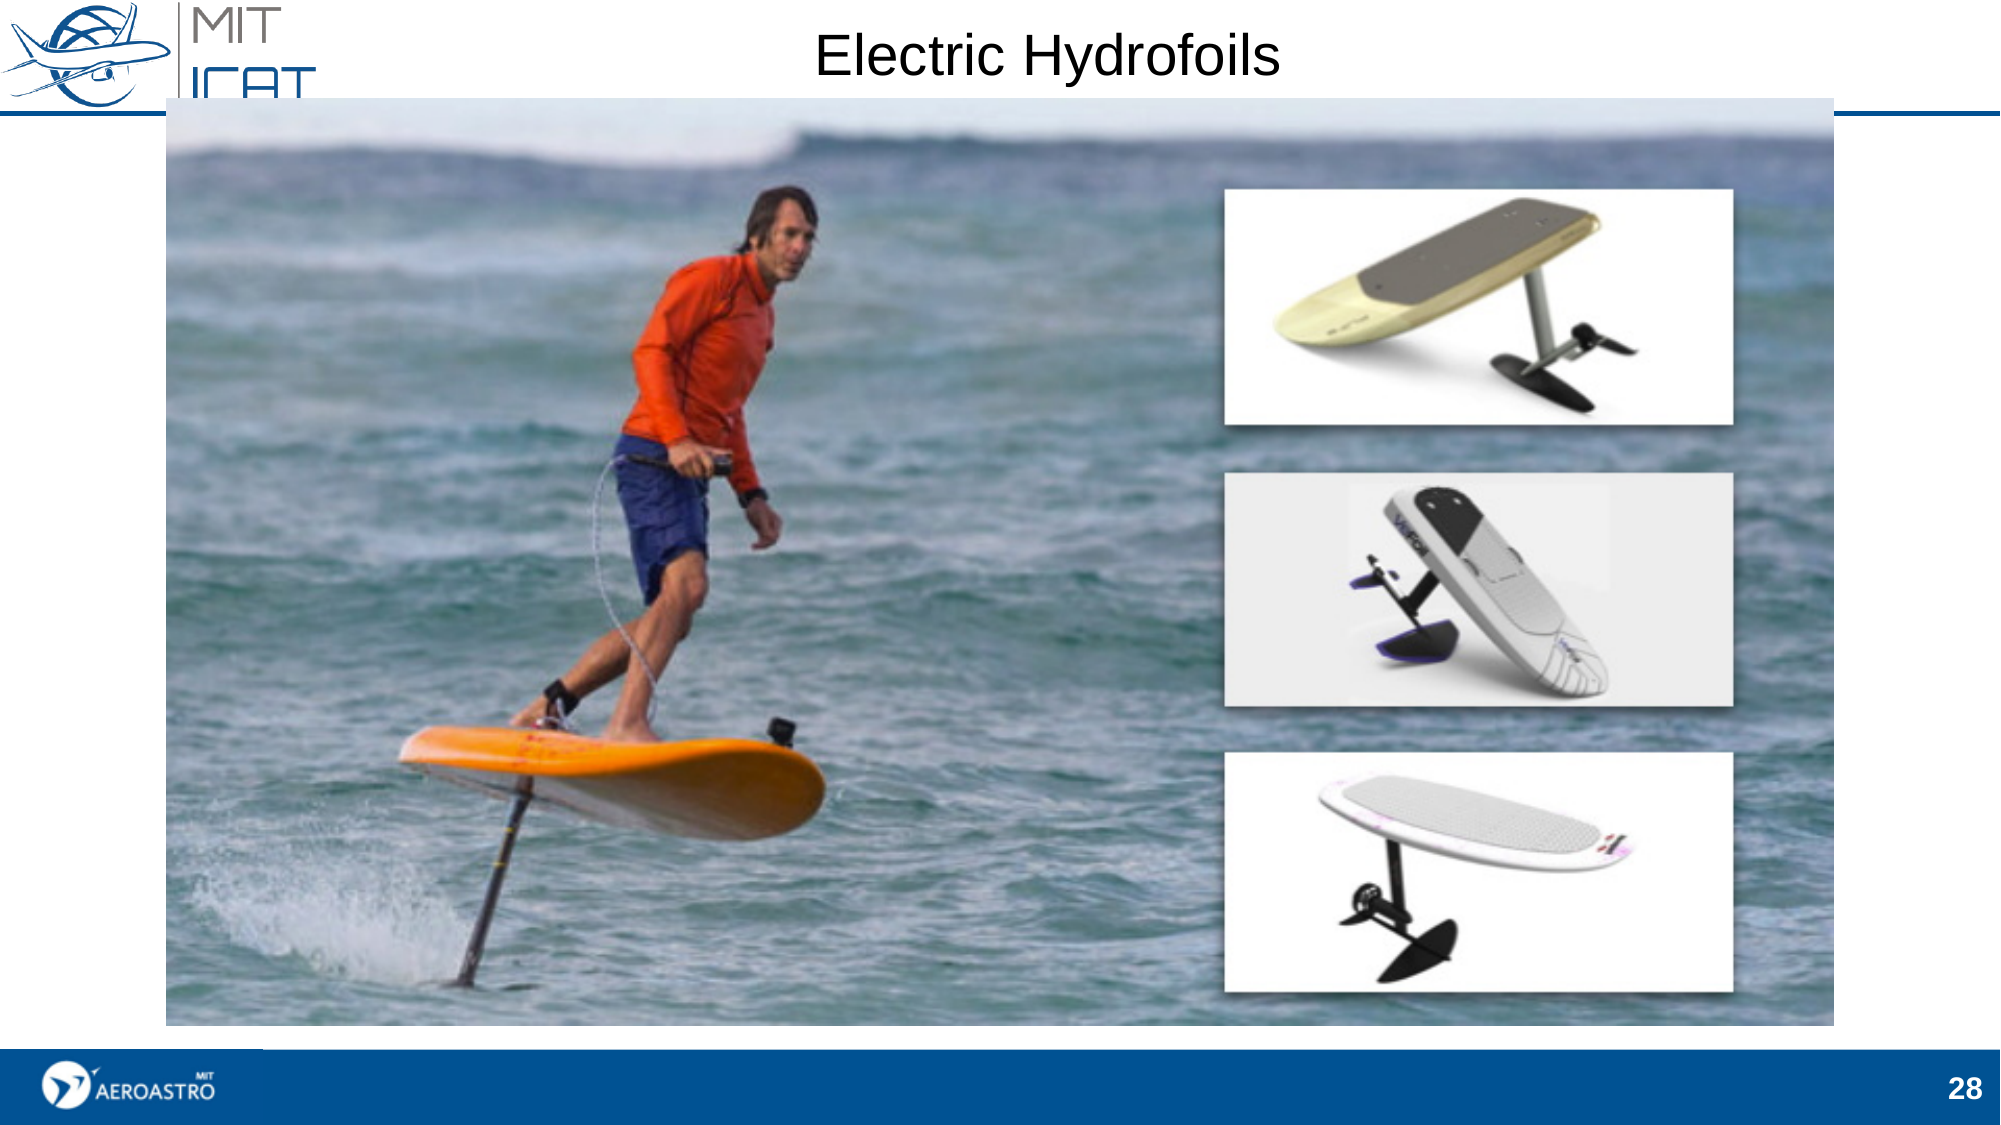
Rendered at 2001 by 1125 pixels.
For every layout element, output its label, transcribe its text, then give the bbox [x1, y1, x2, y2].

slide_number 28 [1548, 1056, 1999, 1117]
title Electric Hydrofoils [96, 0, 2000, 114]
picture [166, 98, 1834, 1027]
picture [0, 1049, 263, 1124]
